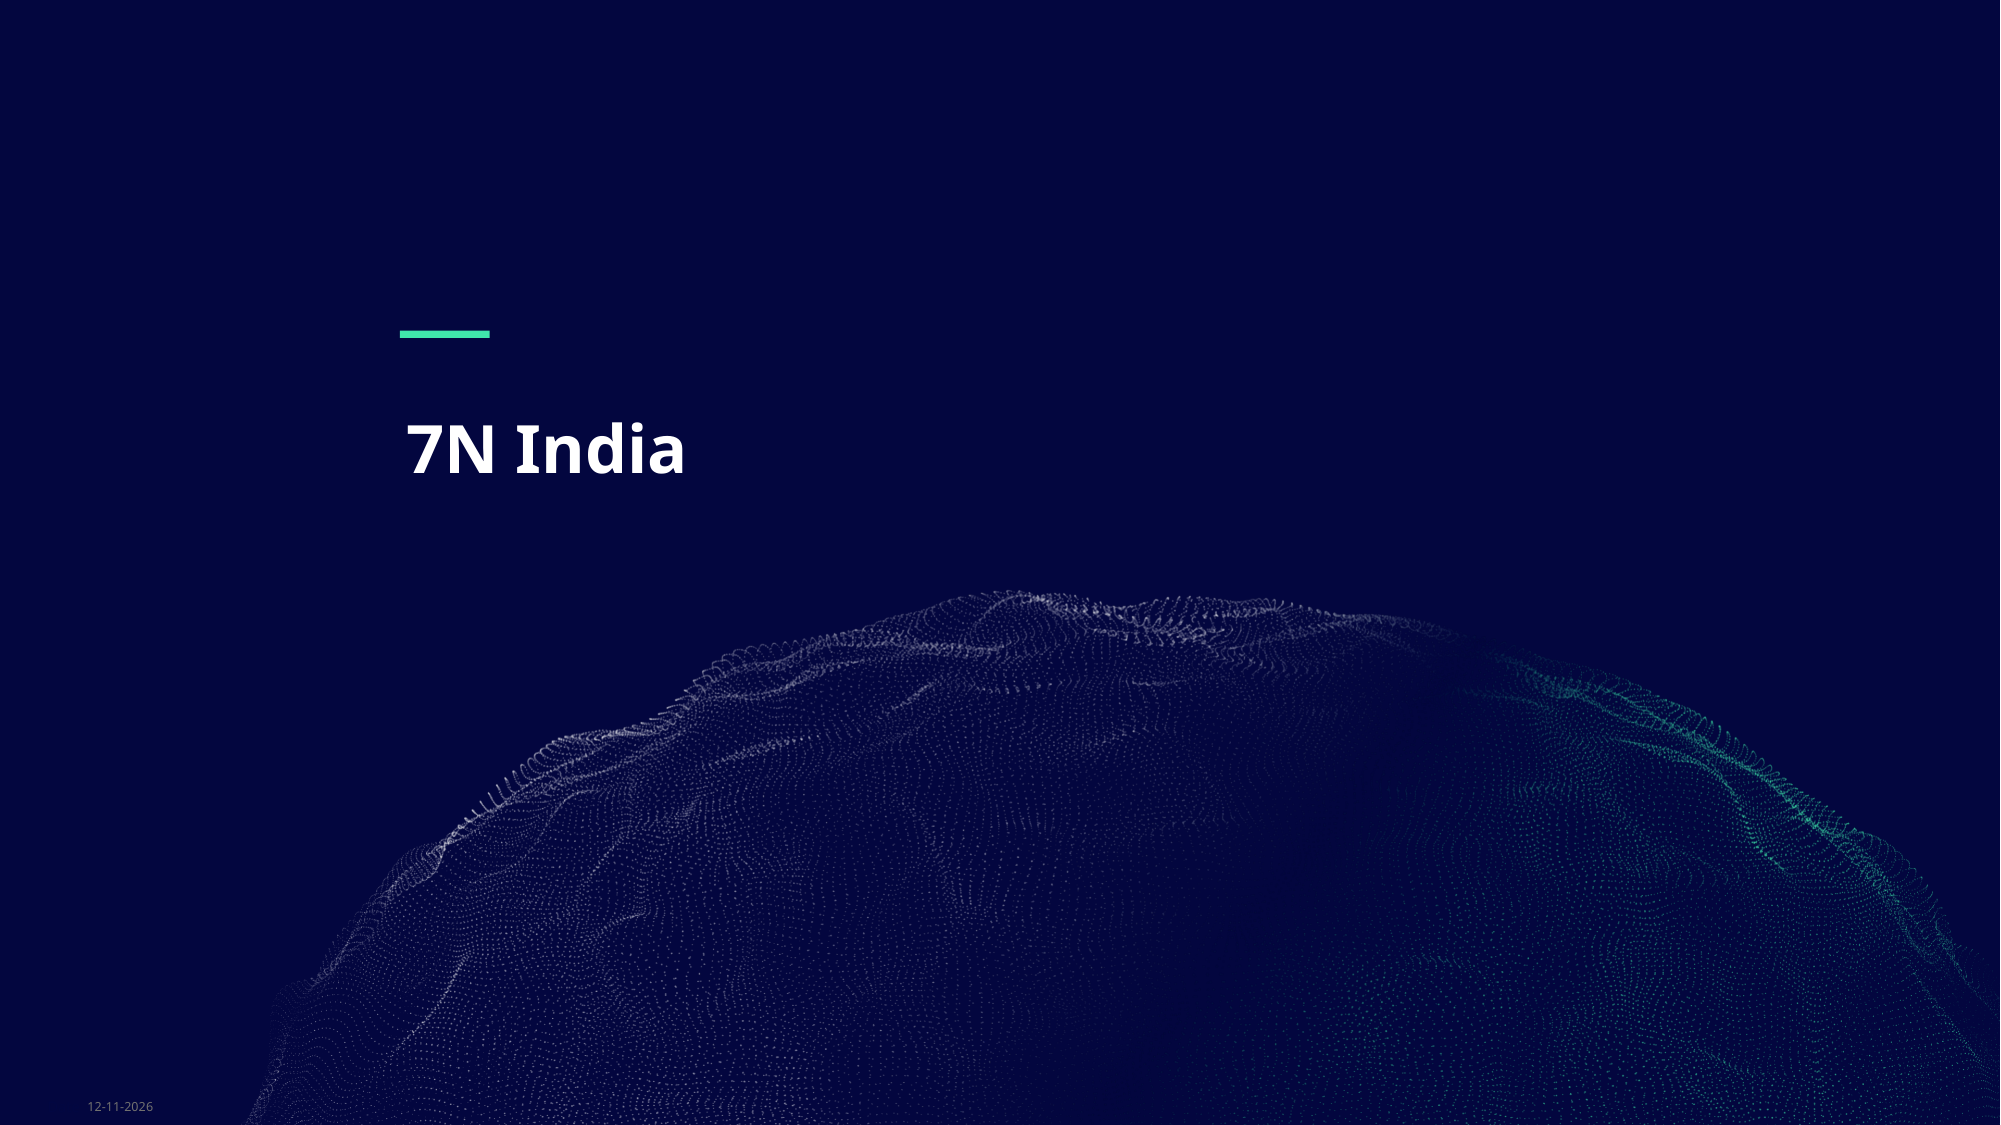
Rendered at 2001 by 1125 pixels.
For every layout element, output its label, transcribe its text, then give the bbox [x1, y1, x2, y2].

title 7N India [397, 354, 1481, 540]
picture [57, 10, 2000, 1125]
